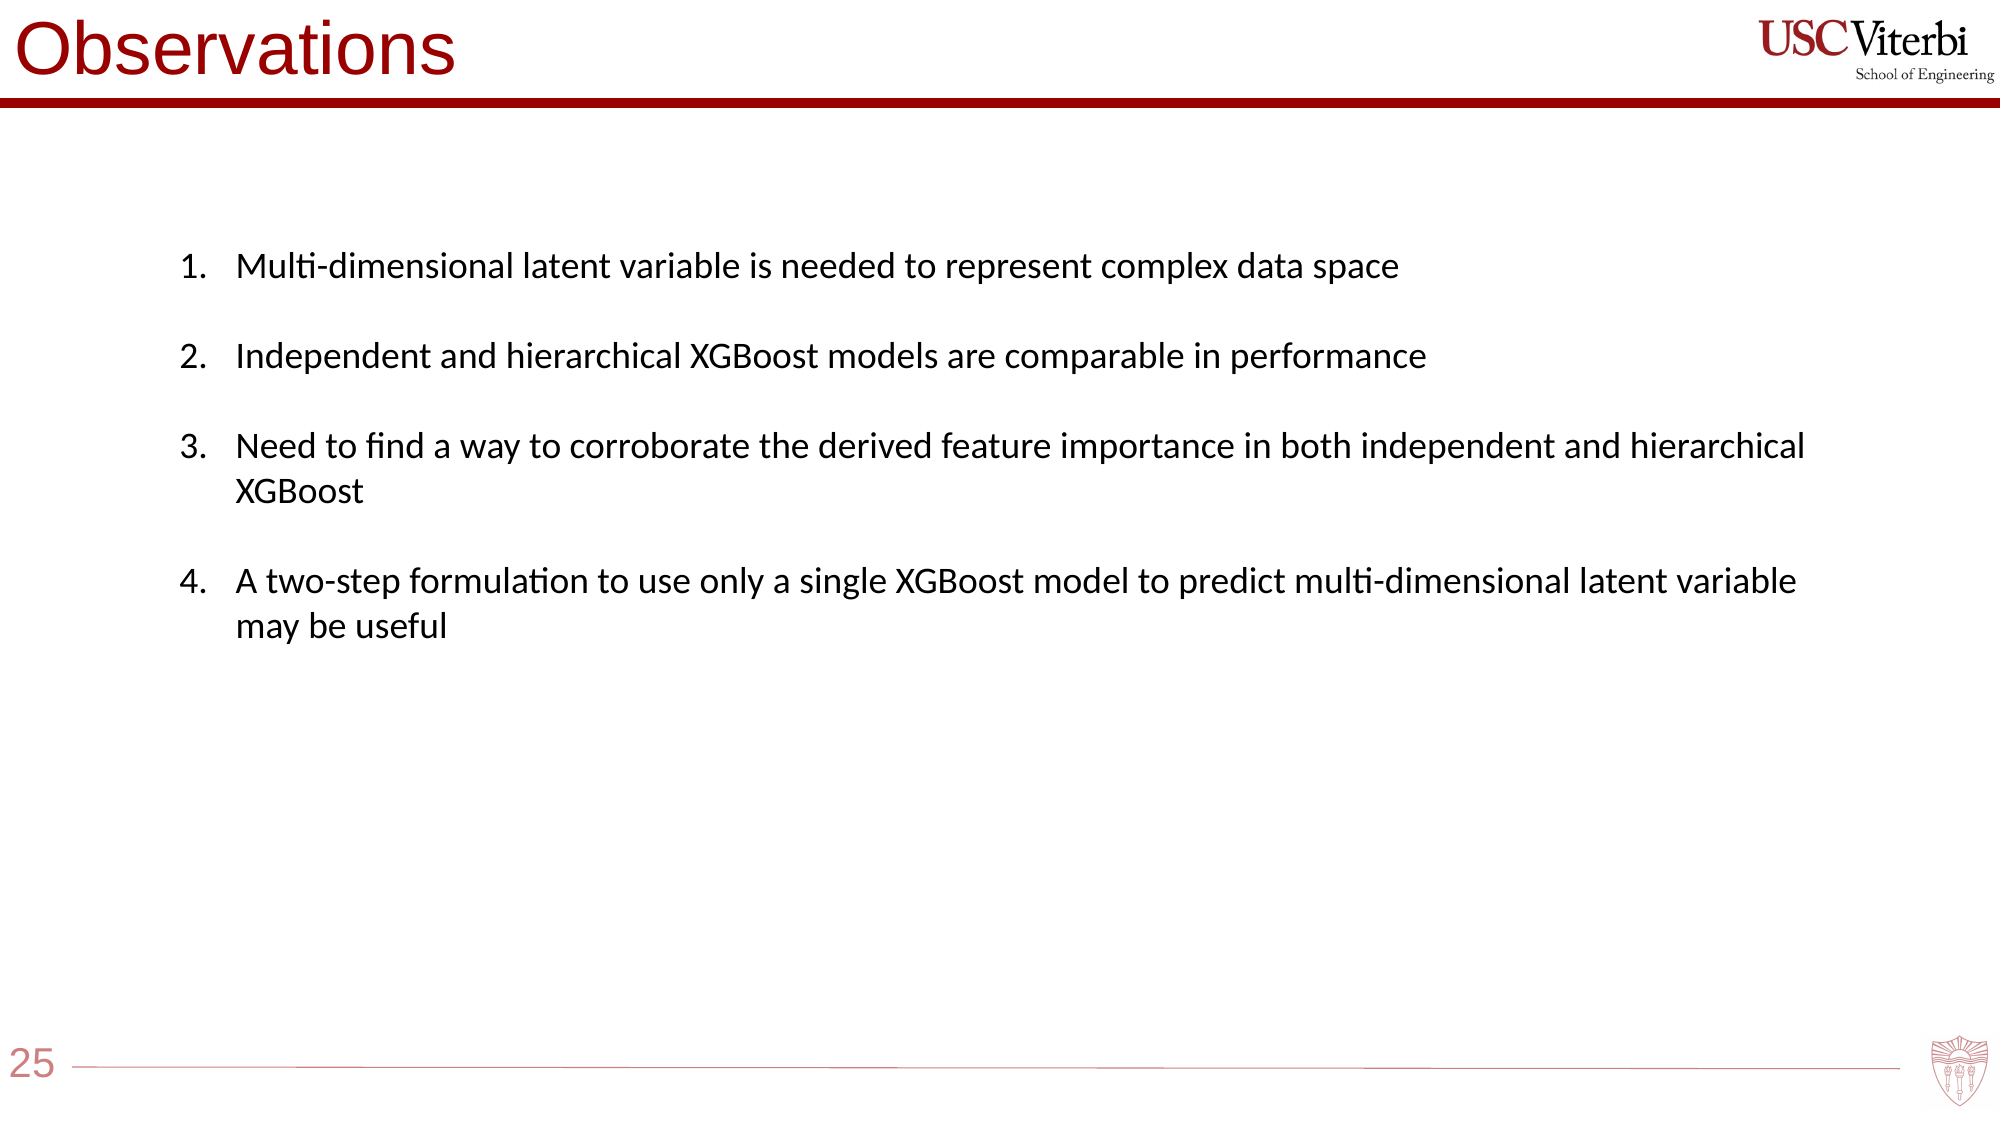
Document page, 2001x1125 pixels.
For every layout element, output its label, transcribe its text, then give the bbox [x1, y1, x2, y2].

text_box Observations [0, 0, 1668, 98]
picture [1756, 11, 2000, 88]
text_box Multi-dimensional latent variable is needed to represent complex data space Independent and hierarchical XGBoost models are comparable in performance Need to find a way to corroborate the derived feature importance in both independent and hierarchical XGBoost A two-step formulation to use only a single XGBoost model to predict multi-dimensional latent variable may be useful [89, 233, 1839, 744]
